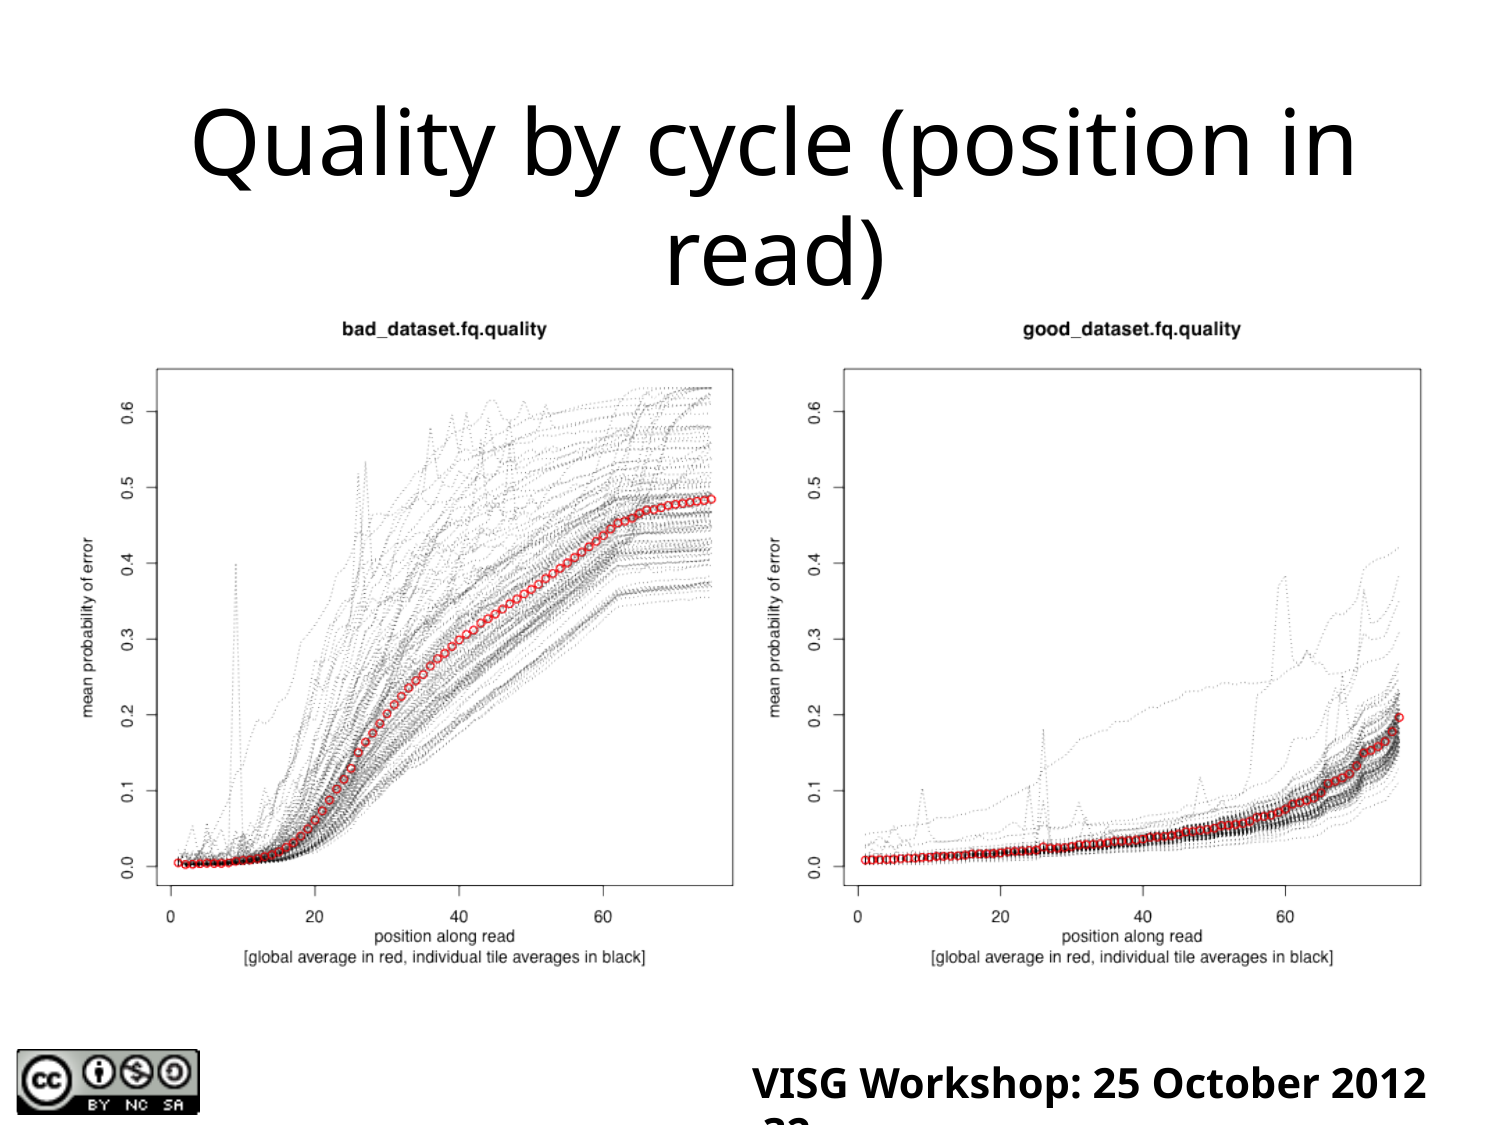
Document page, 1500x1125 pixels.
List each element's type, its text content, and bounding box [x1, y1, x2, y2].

picture [74, 287, 1463, 988]
picture [16, 1049, 200, 1115]
title Quality by cycle (position in read) [137, 99, 1413, 285]
